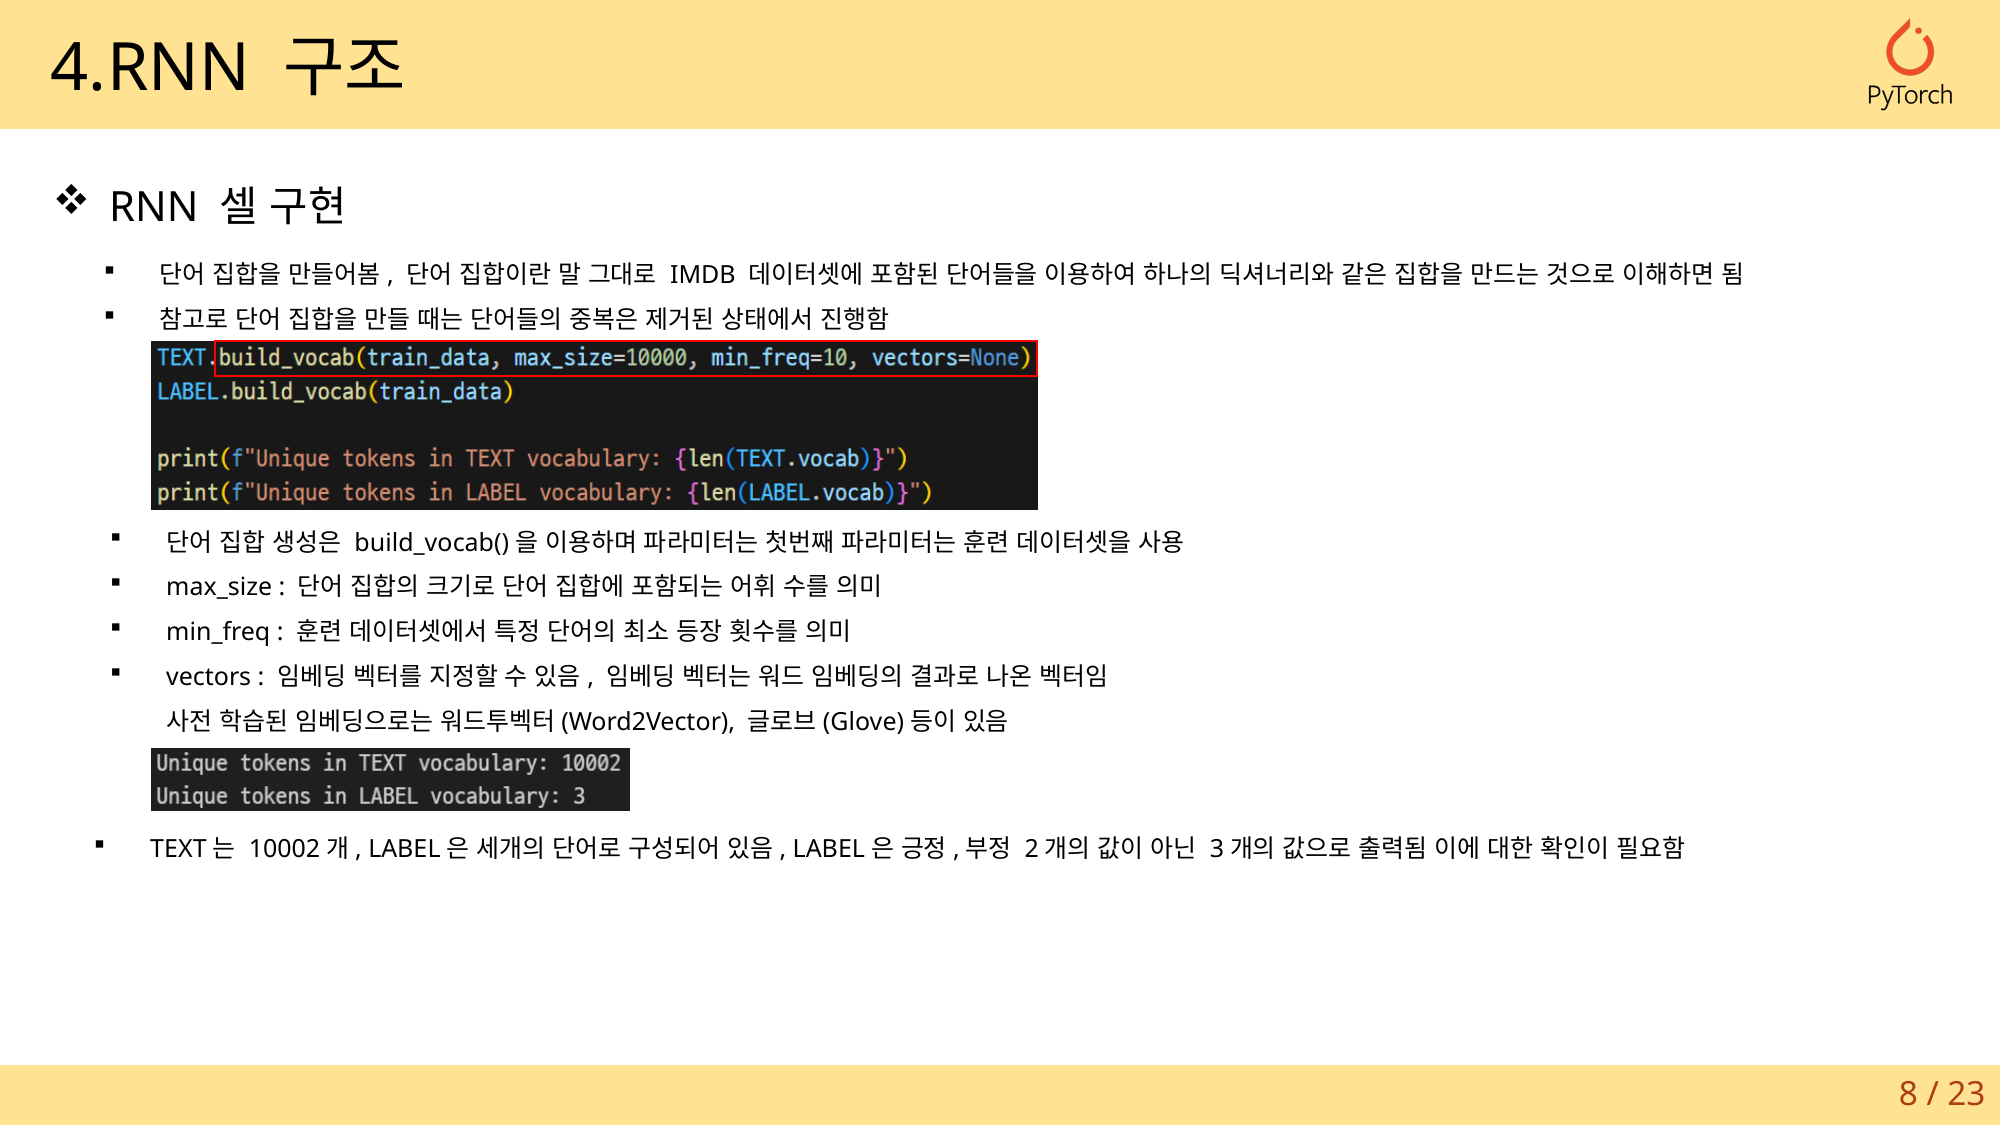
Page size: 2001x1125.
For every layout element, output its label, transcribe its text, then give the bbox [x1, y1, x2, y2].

picture [151, 748, 630, 811]
picture [1867, 16, 1954, 113]
text_box TEXT는 10002개, LABEL은 세개의 단어로 구성되어 있음, LABEL은 긍정,부정 2개의 값이 아닌 3개의 값으로 출력됨 이에 대한 확인이 필요함 [79, 810, 1701, 871]
slide_number 8 / 23 [1550, 1065, 2000, 1125]
text_box 4.RNN 구조 [36, 16, 422, 112]
text_box RNN 셀 구현 [38, 147, 362, 238]
picture [151, 341, 1038, 510]
text_box 단어 집합을 만들어봄, 단어 집합이란 말 그대로 IMDB 데이터셋에 포함된 단어들을 이용하여 하나의 딕셔너리와 같은 집합을 만드는 것으로 이해하면 됨 참고로 단어 집합을 만들 때는 단어들의 중복은 제거된 상태에서 진행함 [88, 236, 1761, 341]
text_box 단어 집합 생성은 build_vocab()을 이용하며 파라미터는 첫번째 파라미터는 훈련 데이터셋을 사용 max_size : 단어 집합의 크기로 단어 집합에 포함되는 어휘 수를 의미 min_freq : 훈련 데이터셋에서 특정 단어의 최소 등장 횟수를 의미 vectors : 임베딩 벡터를 지정할 수 있음, 임베딩 벡터는 워드 임베딩의 결과로 나온 벡터임 사전 학습된 임베딩으로는 워드투벡터(Word2Vector), 글로브(Glove)등이 있음 [95, 503, 1201, 743]
